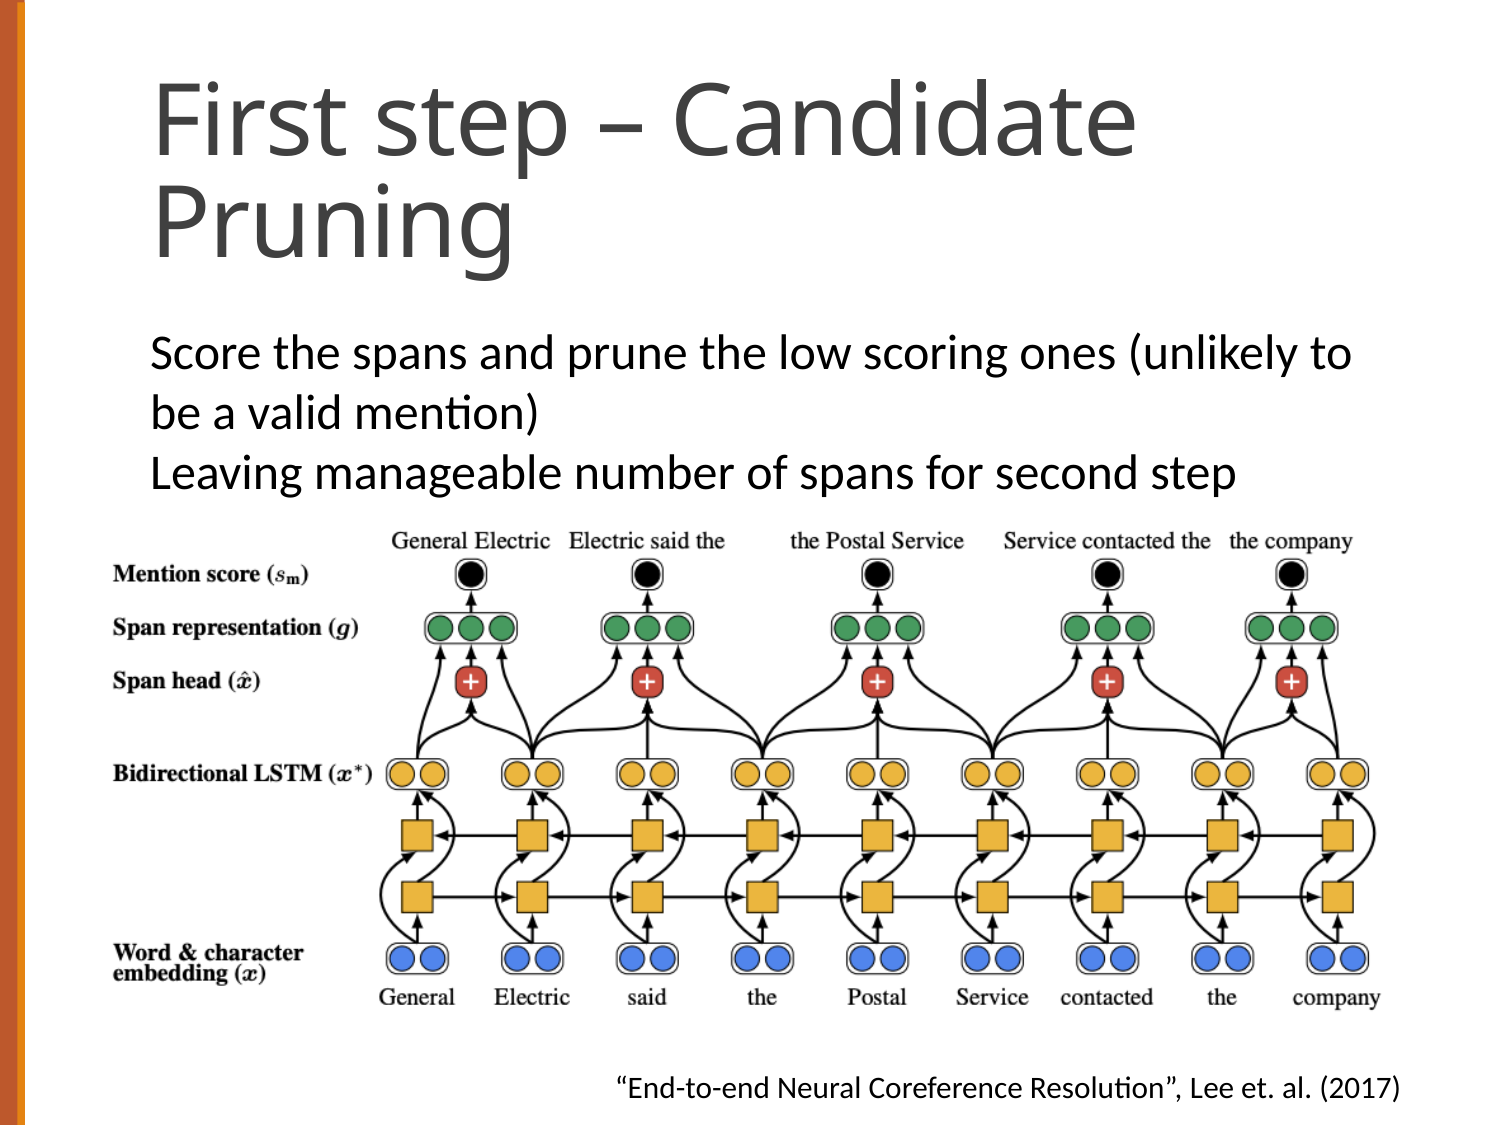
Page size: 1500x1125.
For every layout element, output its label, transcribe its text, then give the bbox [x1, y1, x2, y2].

text_box Score the spans and prune the low scoring ones (unlikely to be a valid mention) Leaving manageable number of spans for second step [135, 312, 1421, 508]
title First step – Candidate Pruning [135, 47, 1373, 285]
picture [88, 499, 1411, 1038]
text_box “End-to-end Neural Coreference Resolution”, Lee et. al. (2017) [600, 1059, 1421, 1112]
